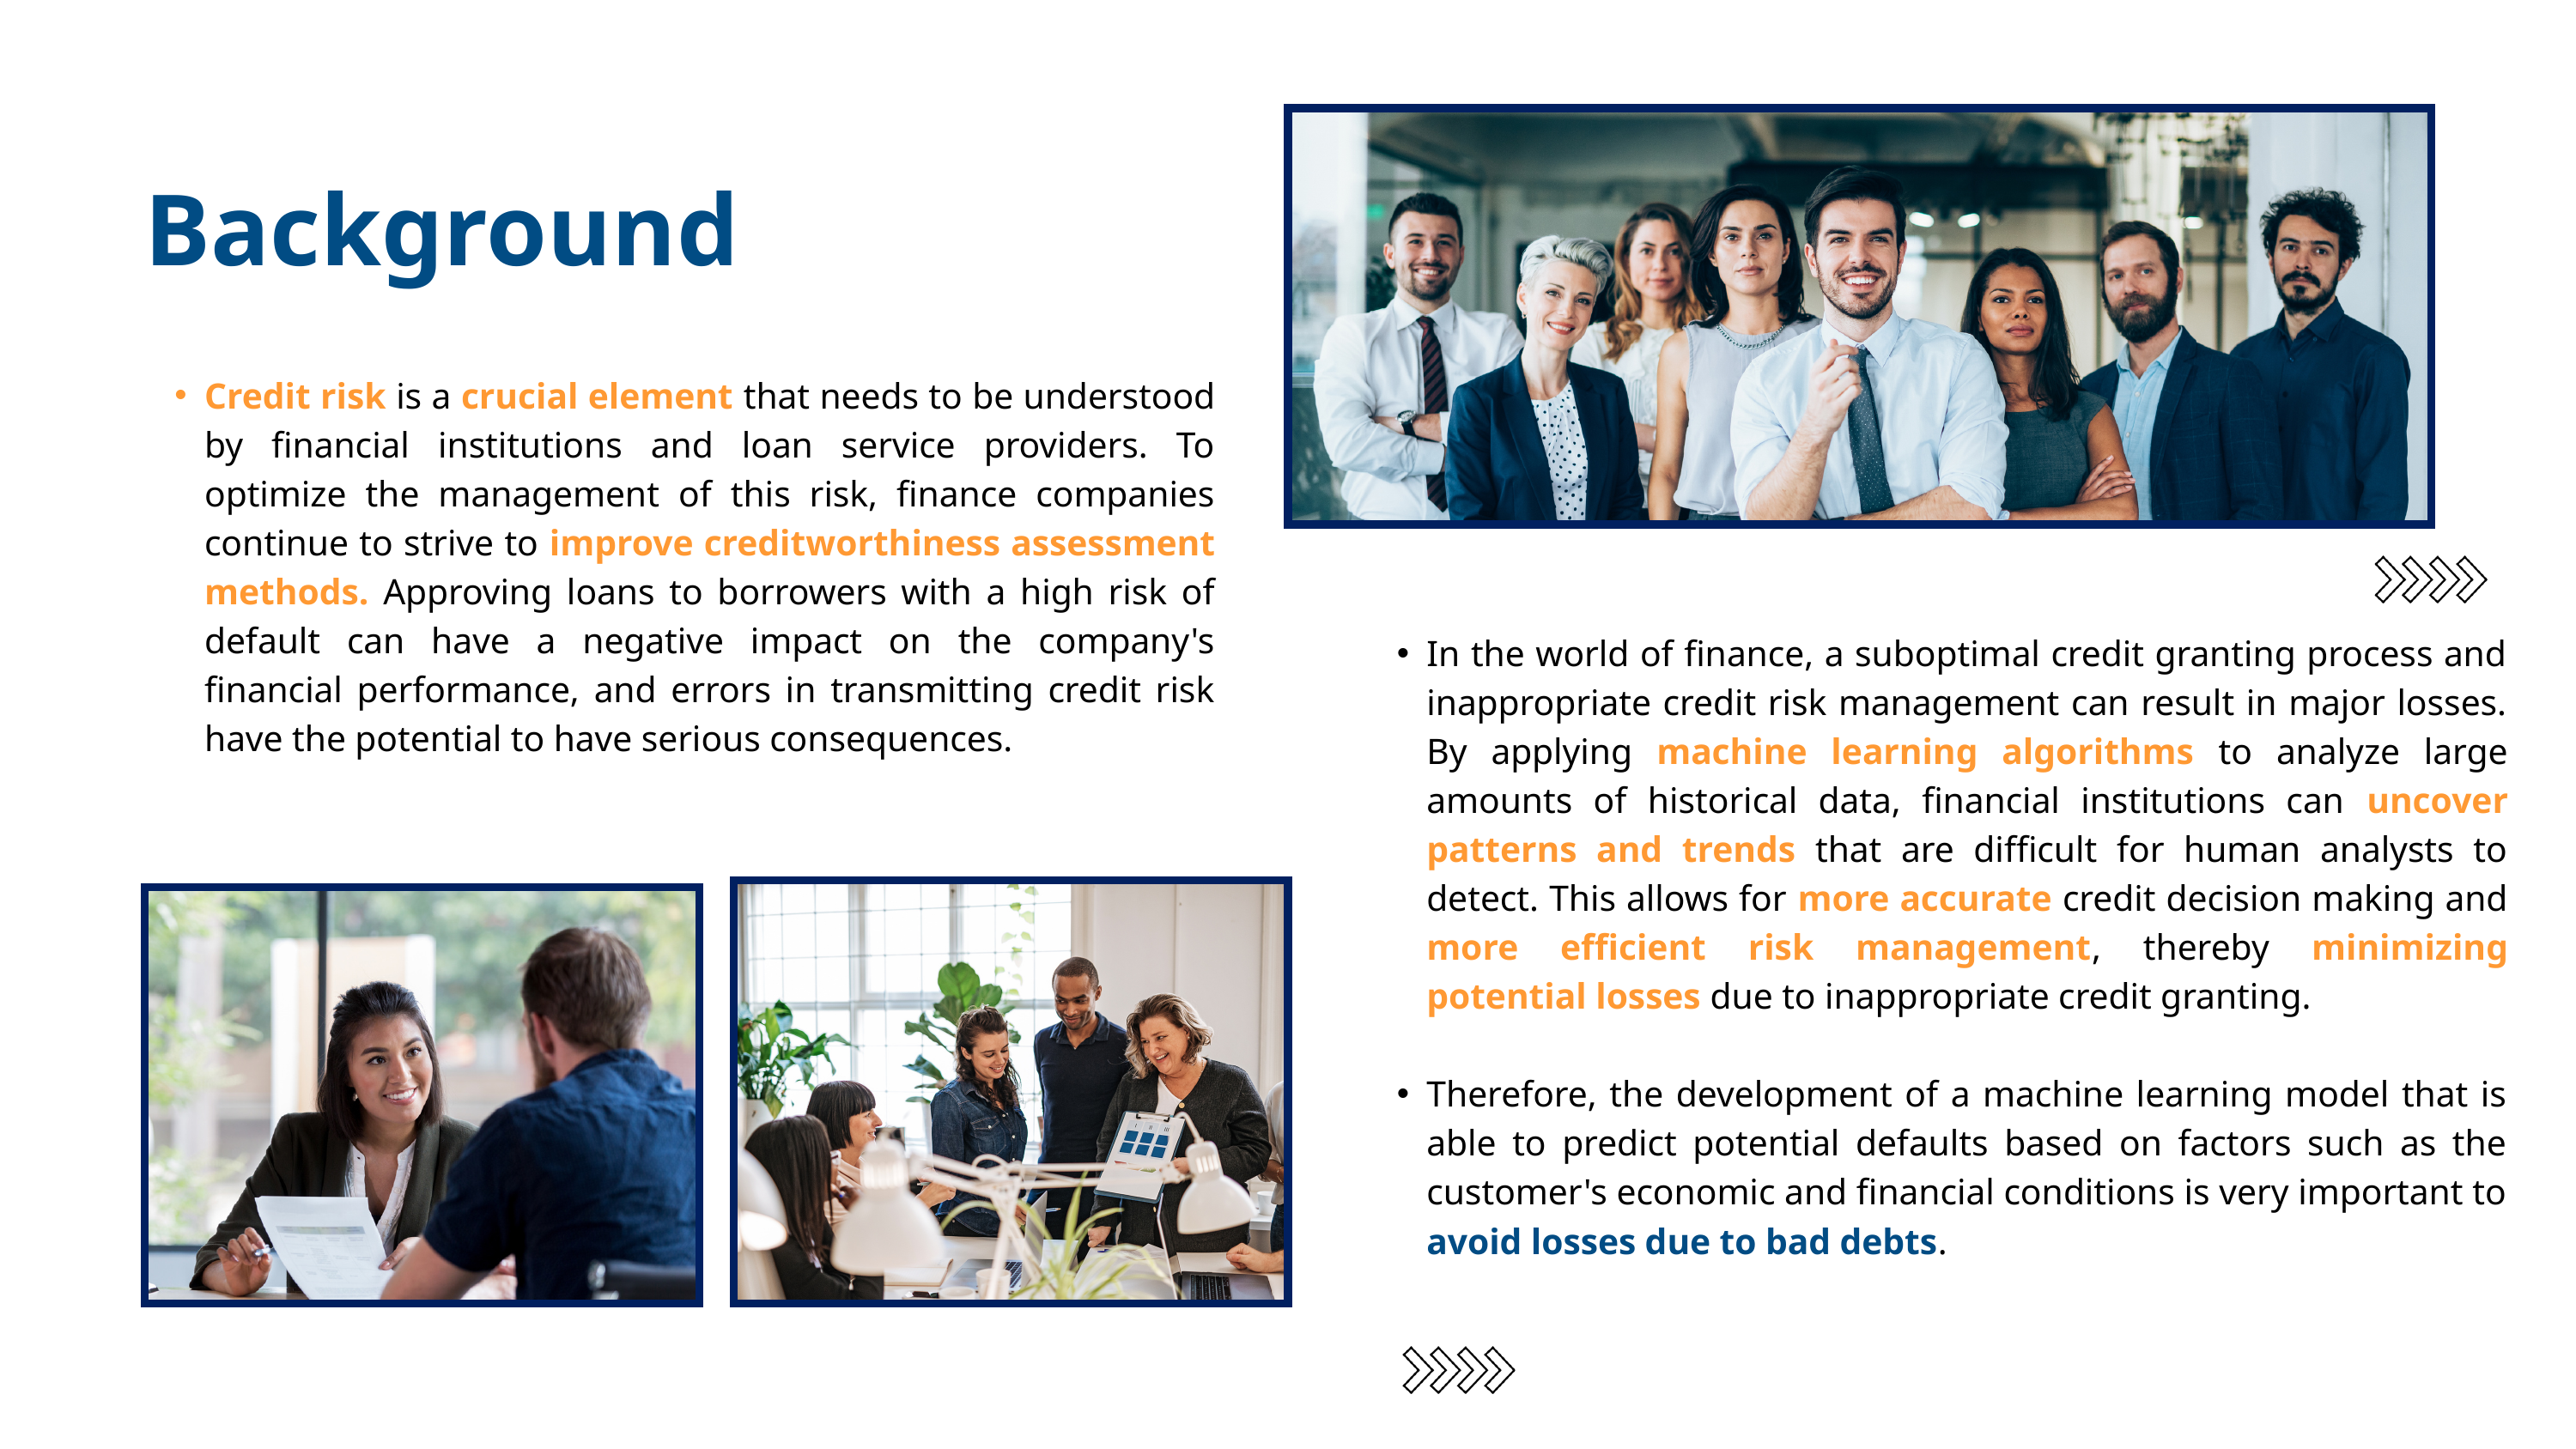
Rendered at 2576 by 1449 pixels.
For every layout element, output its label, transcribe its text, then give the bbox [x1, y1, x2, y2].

text_box [1402, 1346, 1516, 1394]
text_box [144, 887, 700, 1304]
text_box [733, 880, 1289, 1304]
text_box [1287, 107, 2432, 525]
text_box In the world of finance, a suboptimal credit granting process and inappropriate credit risk management can result in major losses. By applying machine learning algorithms to analyze large amounts of historical data, financial institutions can uncover patterns and trends that are difficult for human analysts to detect. This allows for more accurate credit decision making and more efficient risk management, thereby minimizing potential losses due to inappropriate credit granting. Therefore, the development of a machine learning model that is able to predict potential defaults based on factors such as the customer's economic and financial conditions is very important to avoid losses due to bad debts. [1367, 624, 2509, 1262]
text_box [2374, 555, 2488, 603]
text_box Background [144, 174, 954, 287]
text_box Credit risk is a crucial element that needs to be understood by financial institutions and loan service providers. To optimize the management of this risk, finance companies continue to strive to improve creditworthiness assessment methods. Approving loans to borrowers with a high risk of default can have a negative impact on the company's financial performance, and errors in transmitting credit risk have the potential to have serious consequences. [144, 367, 1217, 759]
